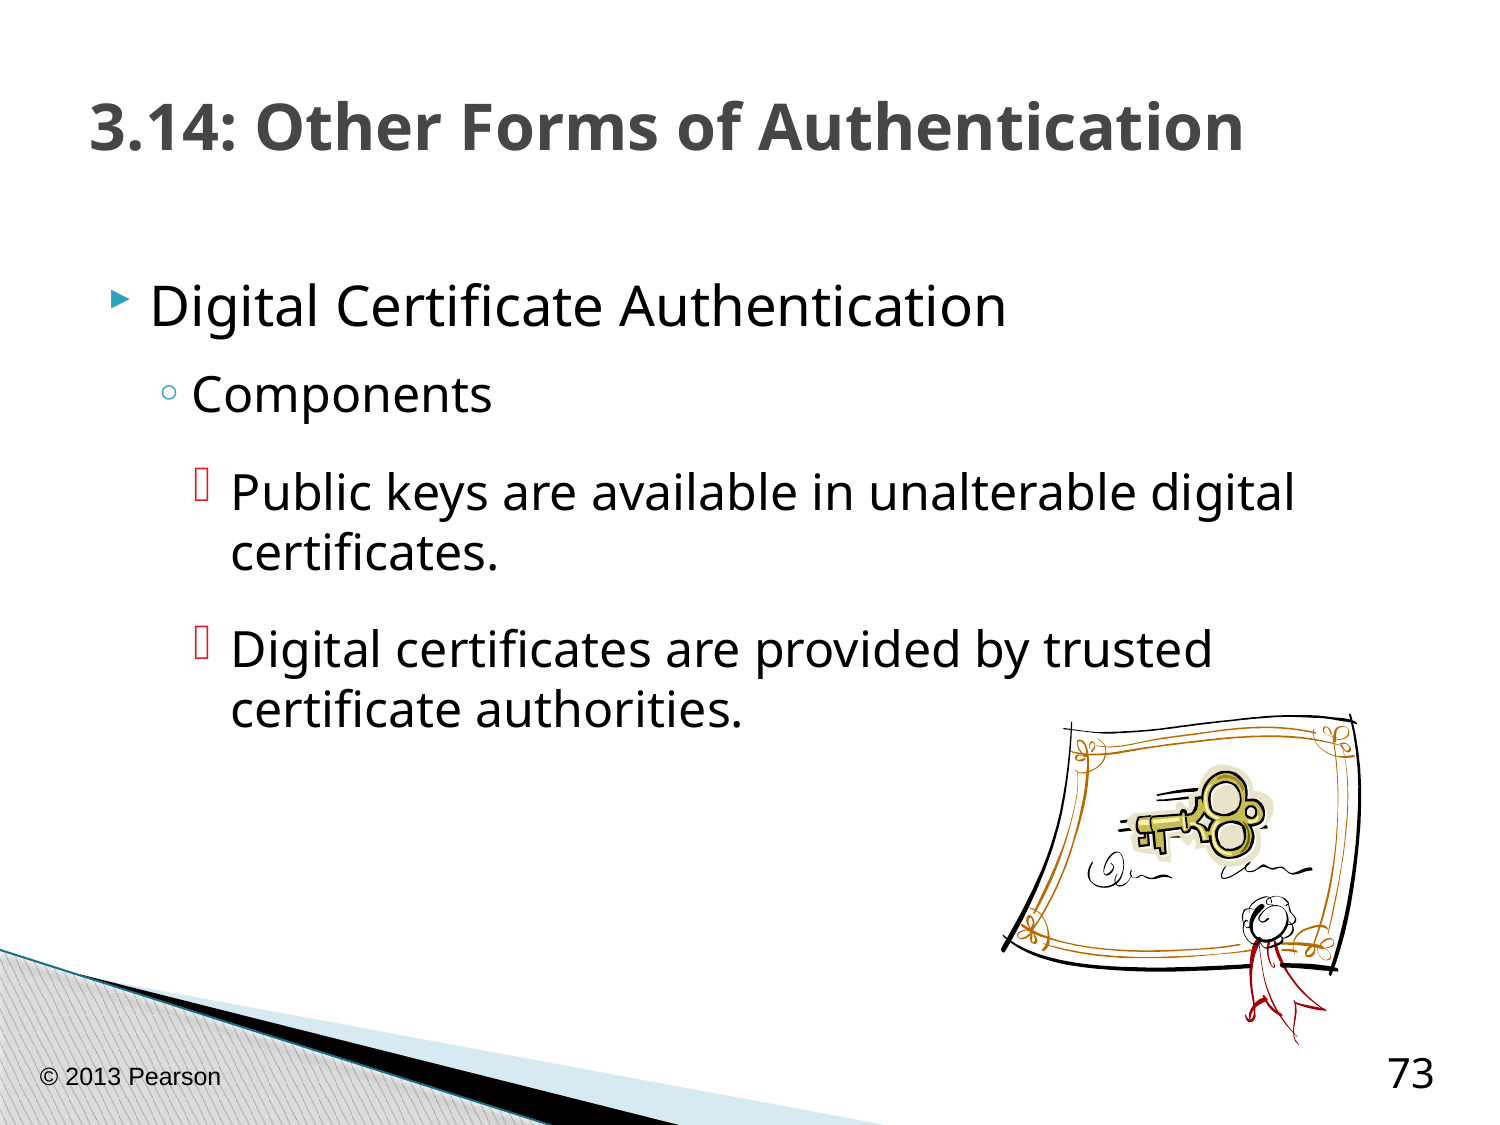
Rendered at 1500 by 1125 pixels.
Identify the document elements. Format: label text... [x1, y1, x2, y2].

picture [999, 712, 1365, 1046]
footer © 2013 Pearson [24, 1050, 238, 1098]
list Digital Certificate Authentication Components Public keys are available in unalterable digital certificates. Digital certificates are provided by trusted certificate authorities. [74, 262, 1426, 995]
slide_number 73 [1325, 1051, 1450, 1112]
title 3.14: Other Forms of Authentication [75, 50, 1425, 200]
